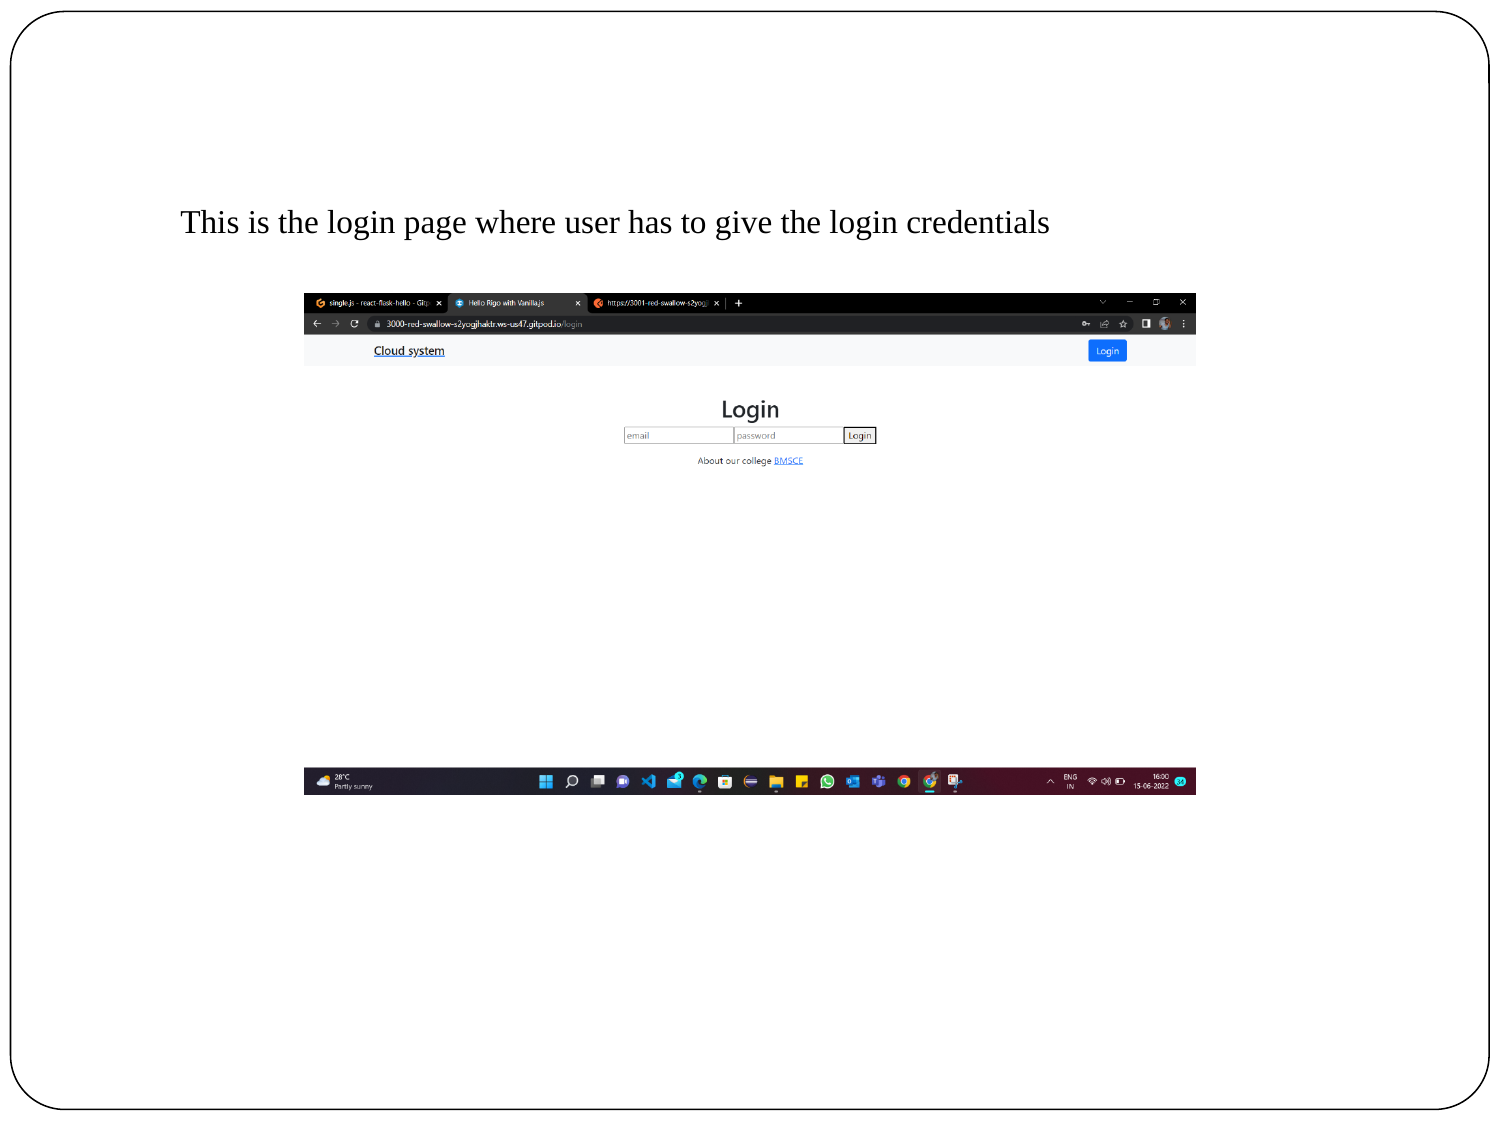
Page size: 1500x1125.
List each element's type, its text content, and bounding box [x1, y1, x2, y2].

text_box This is the login page where user has to give the login credentials [165, 172, 1248, 248]
picture [304, 293, 1196, 795]
